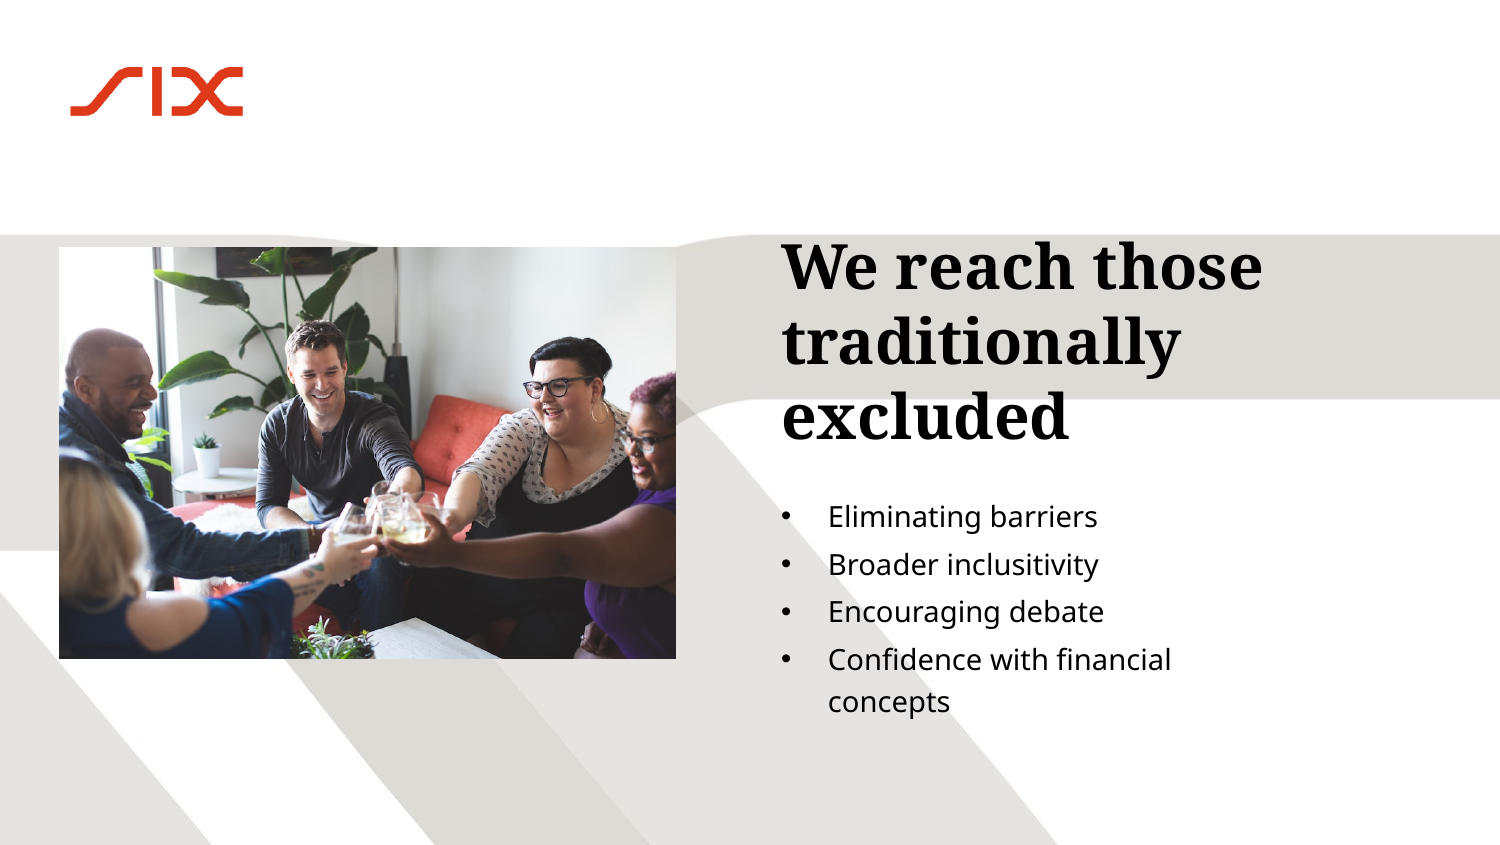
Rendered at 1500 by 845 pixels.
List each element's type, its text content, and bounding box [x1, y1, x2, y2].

title We reach those traditionally excluded [780, 227, 1363, 379]
list Eliminating barriers Broader inclusitivity Encouraging debate Confidence with financial concepts [780, 491, 1289, 553]
picture [0, 0, 1500, 845]
